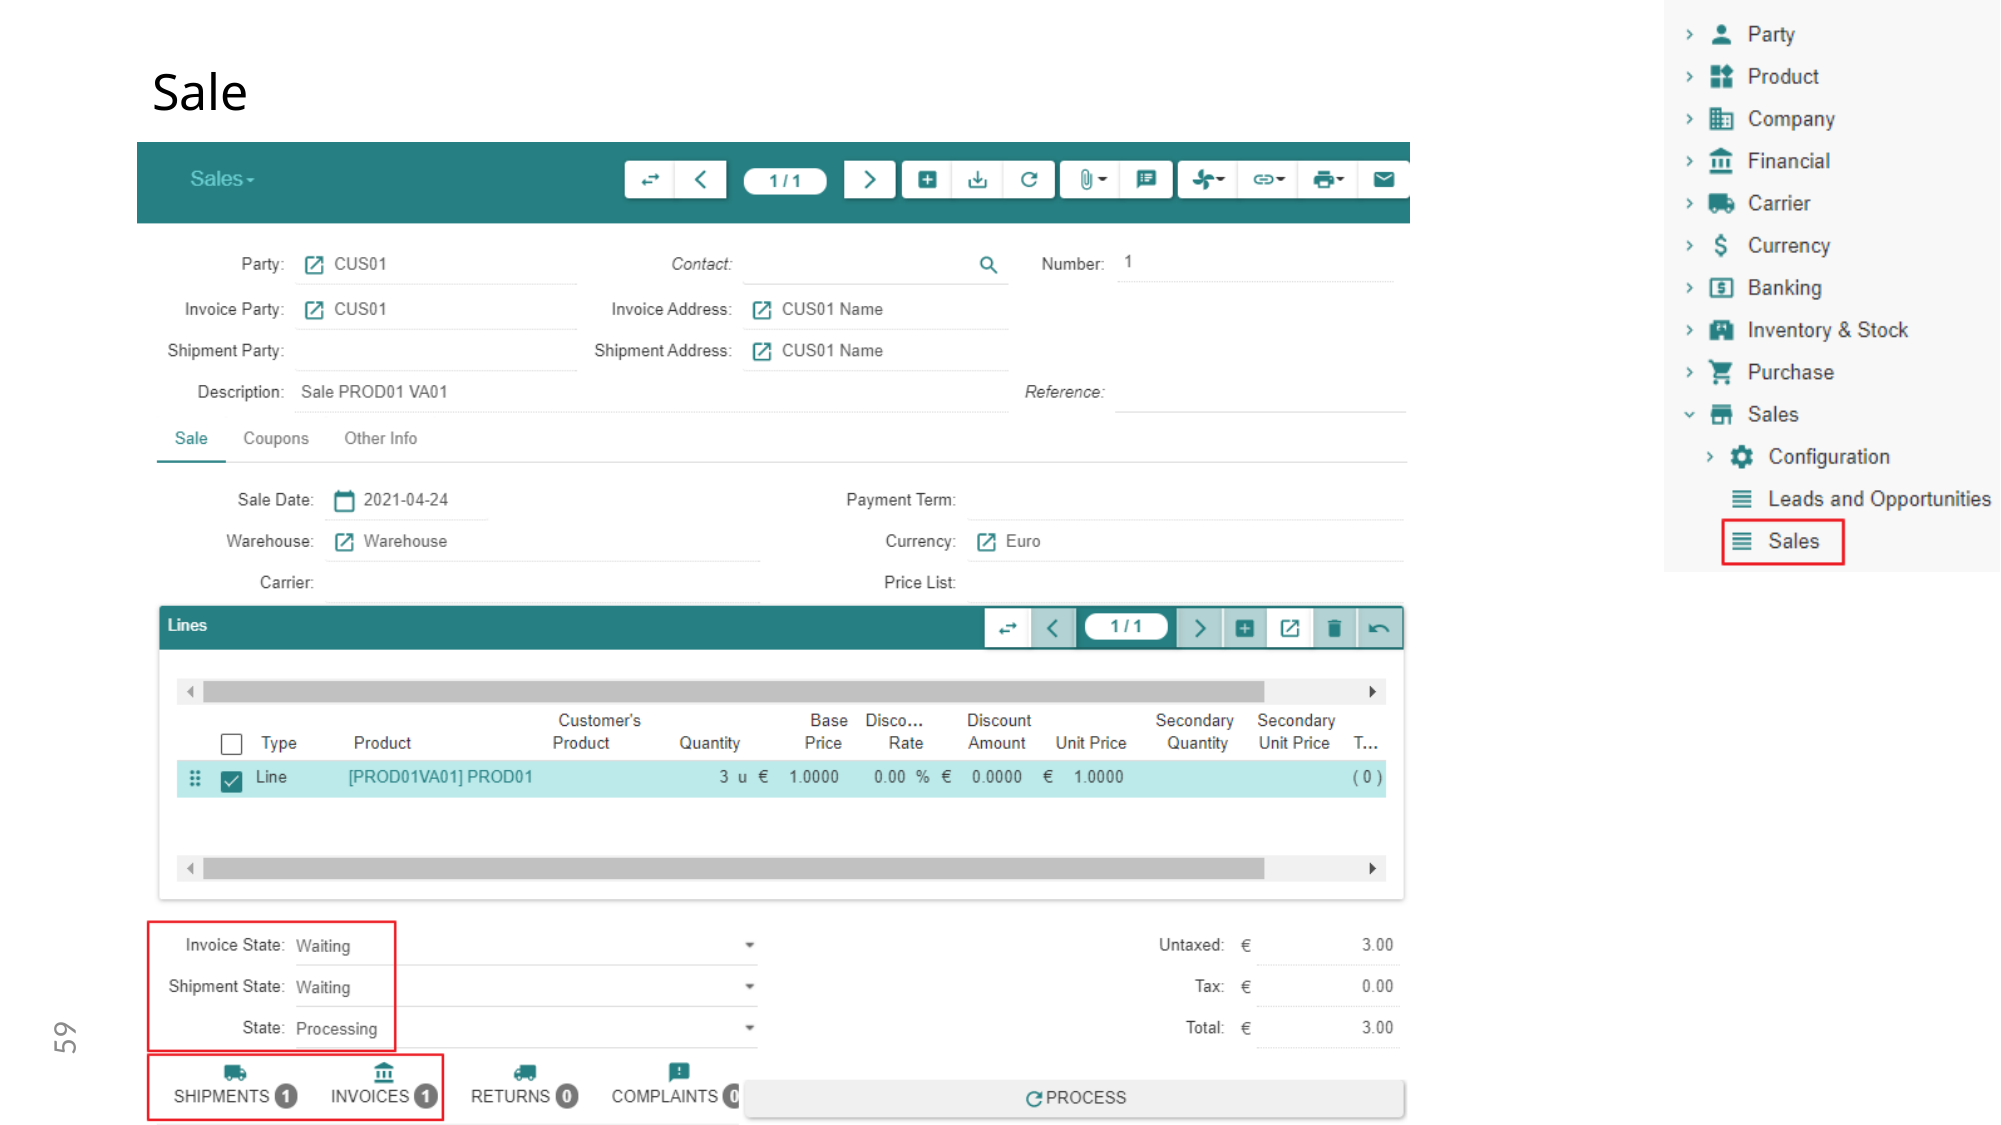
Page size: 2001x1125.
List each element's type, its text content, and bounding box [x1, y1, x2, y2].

picture [137, 142, 1410, 1125]
slide_number 59 [32, 969, 93, 1108]
title Sale [137, 59, 1664, 136]
picture [1664, 0, 2000, 572]
